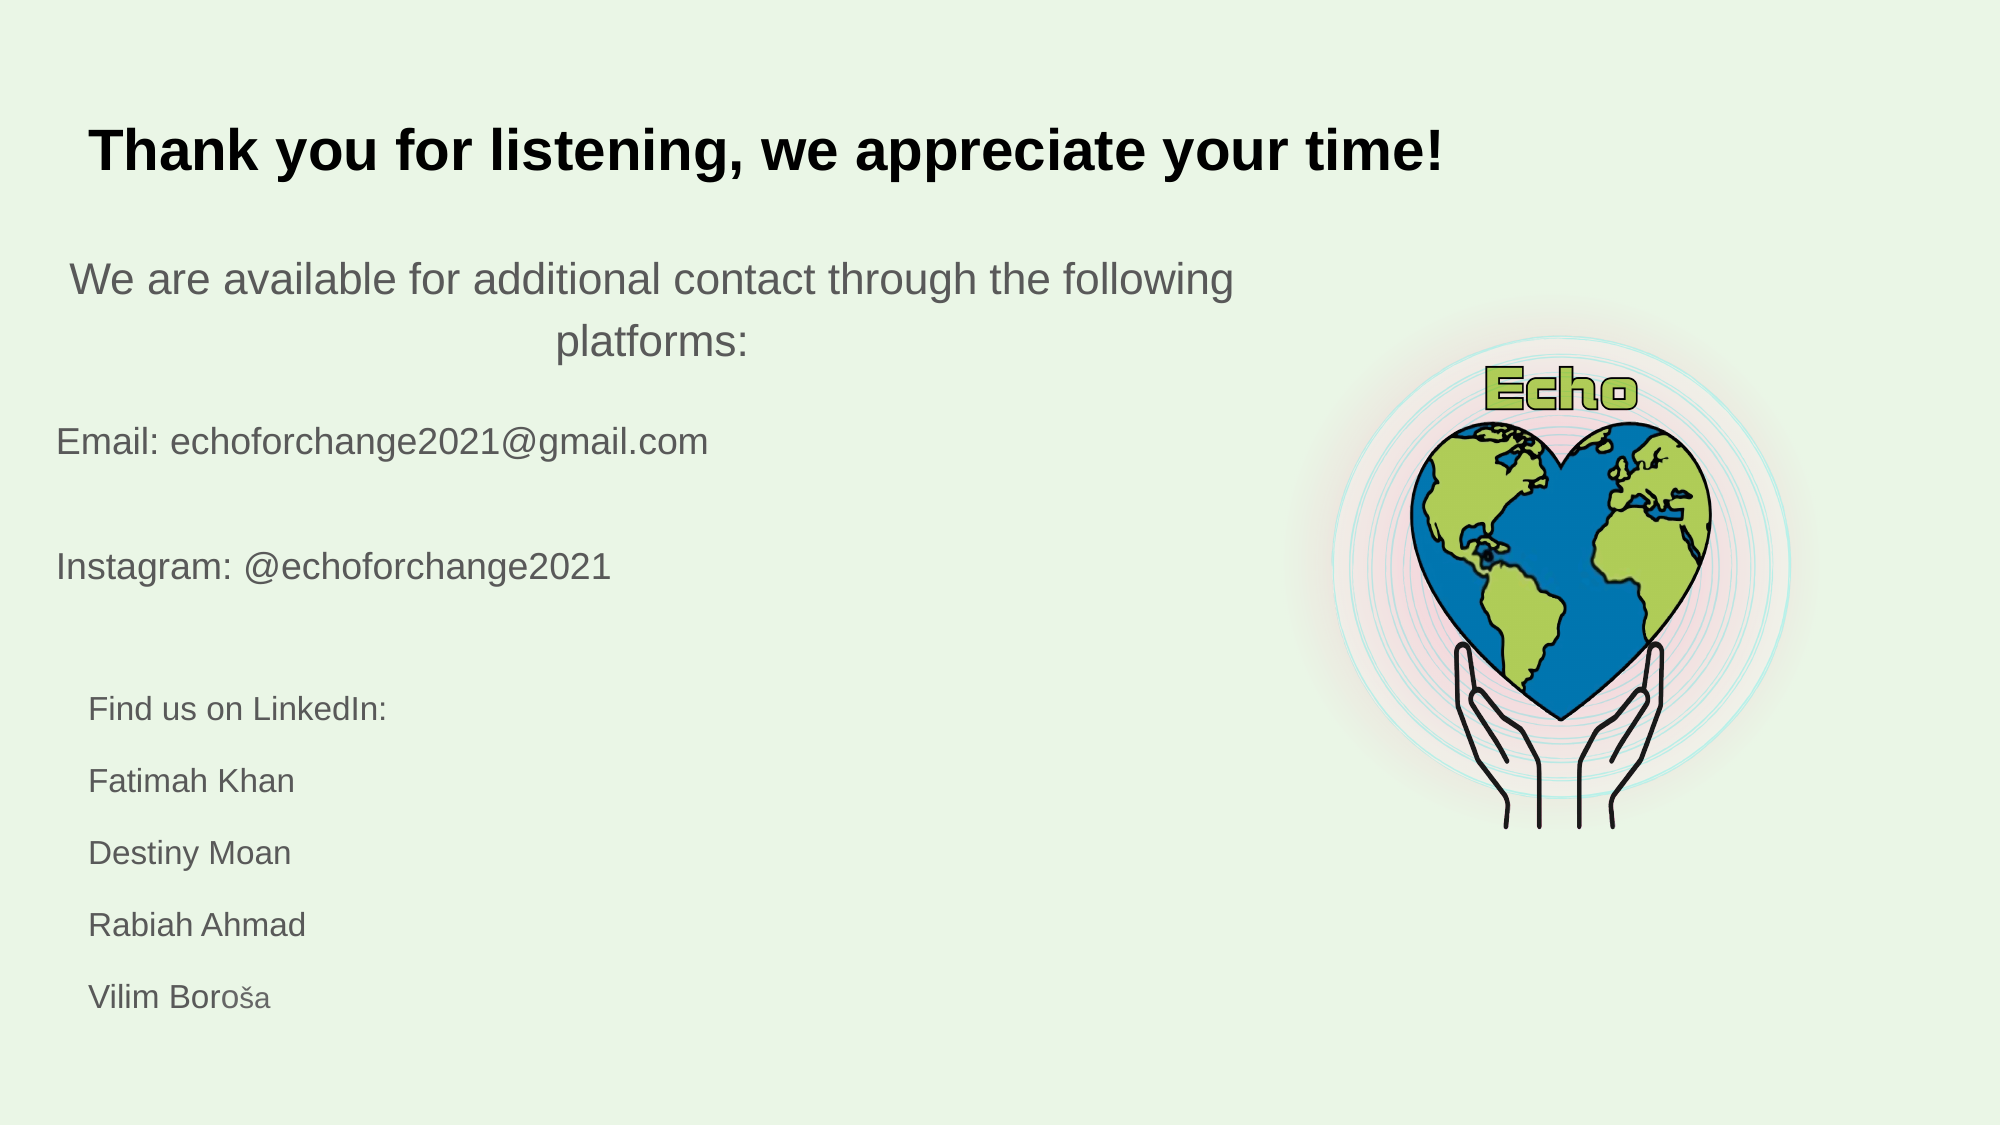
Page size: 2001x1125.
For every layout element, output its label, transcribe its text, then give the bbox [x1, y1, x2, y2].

list Email: echoforchange2021@gmail.com [35, 394, 958, 520]
title Thank you for listening, we appreciate your time! [68, 97, 1932, 223]
subtitle Instagram: @echoforchange2021 [35, 519, 845, 645]
picture [1280, 287, 1822, 838]
subtitle We are available for additional contact through the following platforms: [0, 222, 1305, 348]
subtitle Find us on LinkedIn: Fatimah Khan Destiny Moan Rabiah Ahmad Vilim Boroša [68, 664, 877, 1040]
